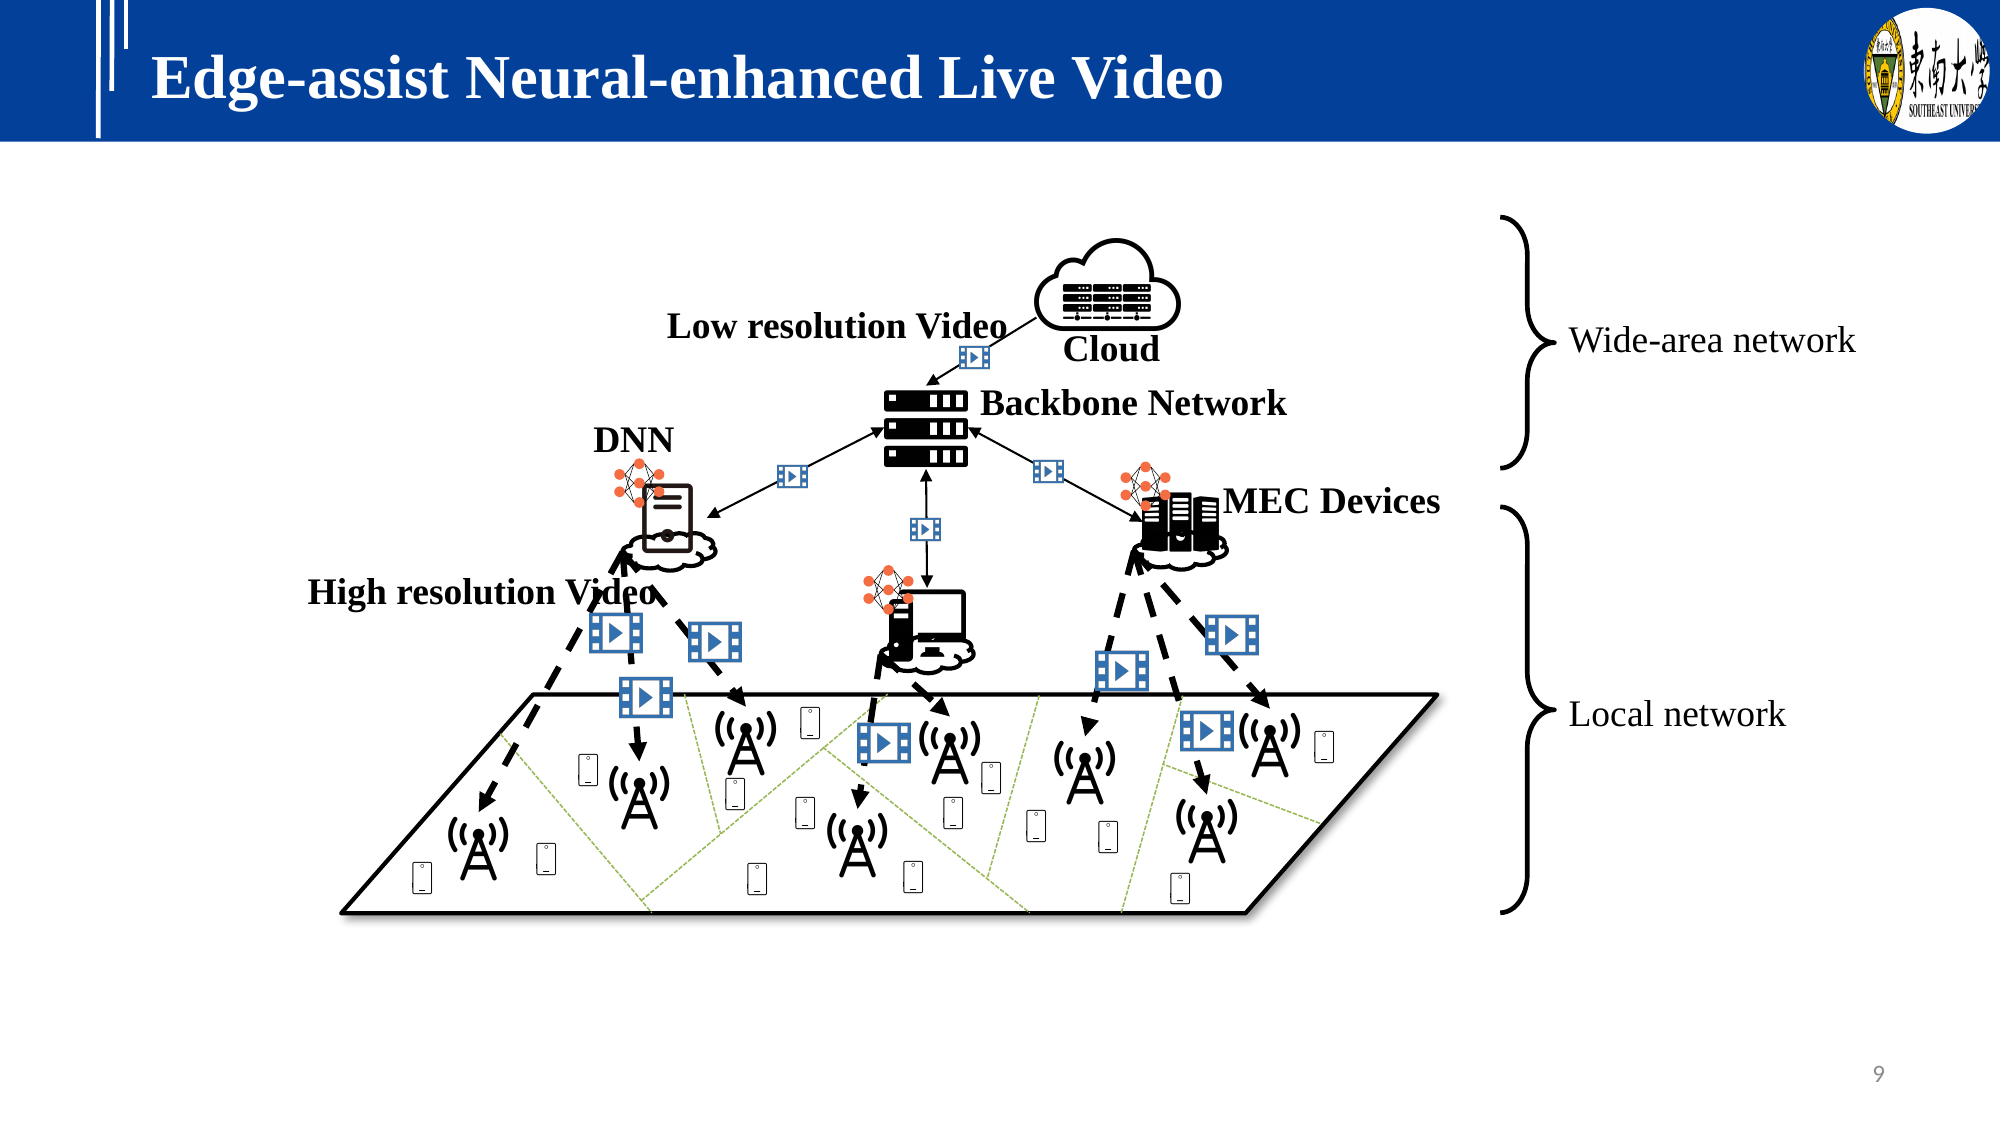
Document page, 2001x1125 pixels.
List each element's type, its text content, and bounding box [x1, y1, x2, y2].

text_box Wide-area network [1553, 307, 2000, 368]
text_box [1500, 506, 1553, 914]
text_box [290, 211, 1458, 914]
picture [1881, 7, 1990, 134]
title Edge-assist Neural-enhanced Live Video [136, 27, 1961, 119]
text_box [1500, 216, 1553, 469]
slide_number 9 [1433, 1042, 1900, 1103]
text_box Local network [1553, 682, 1921, 742]
